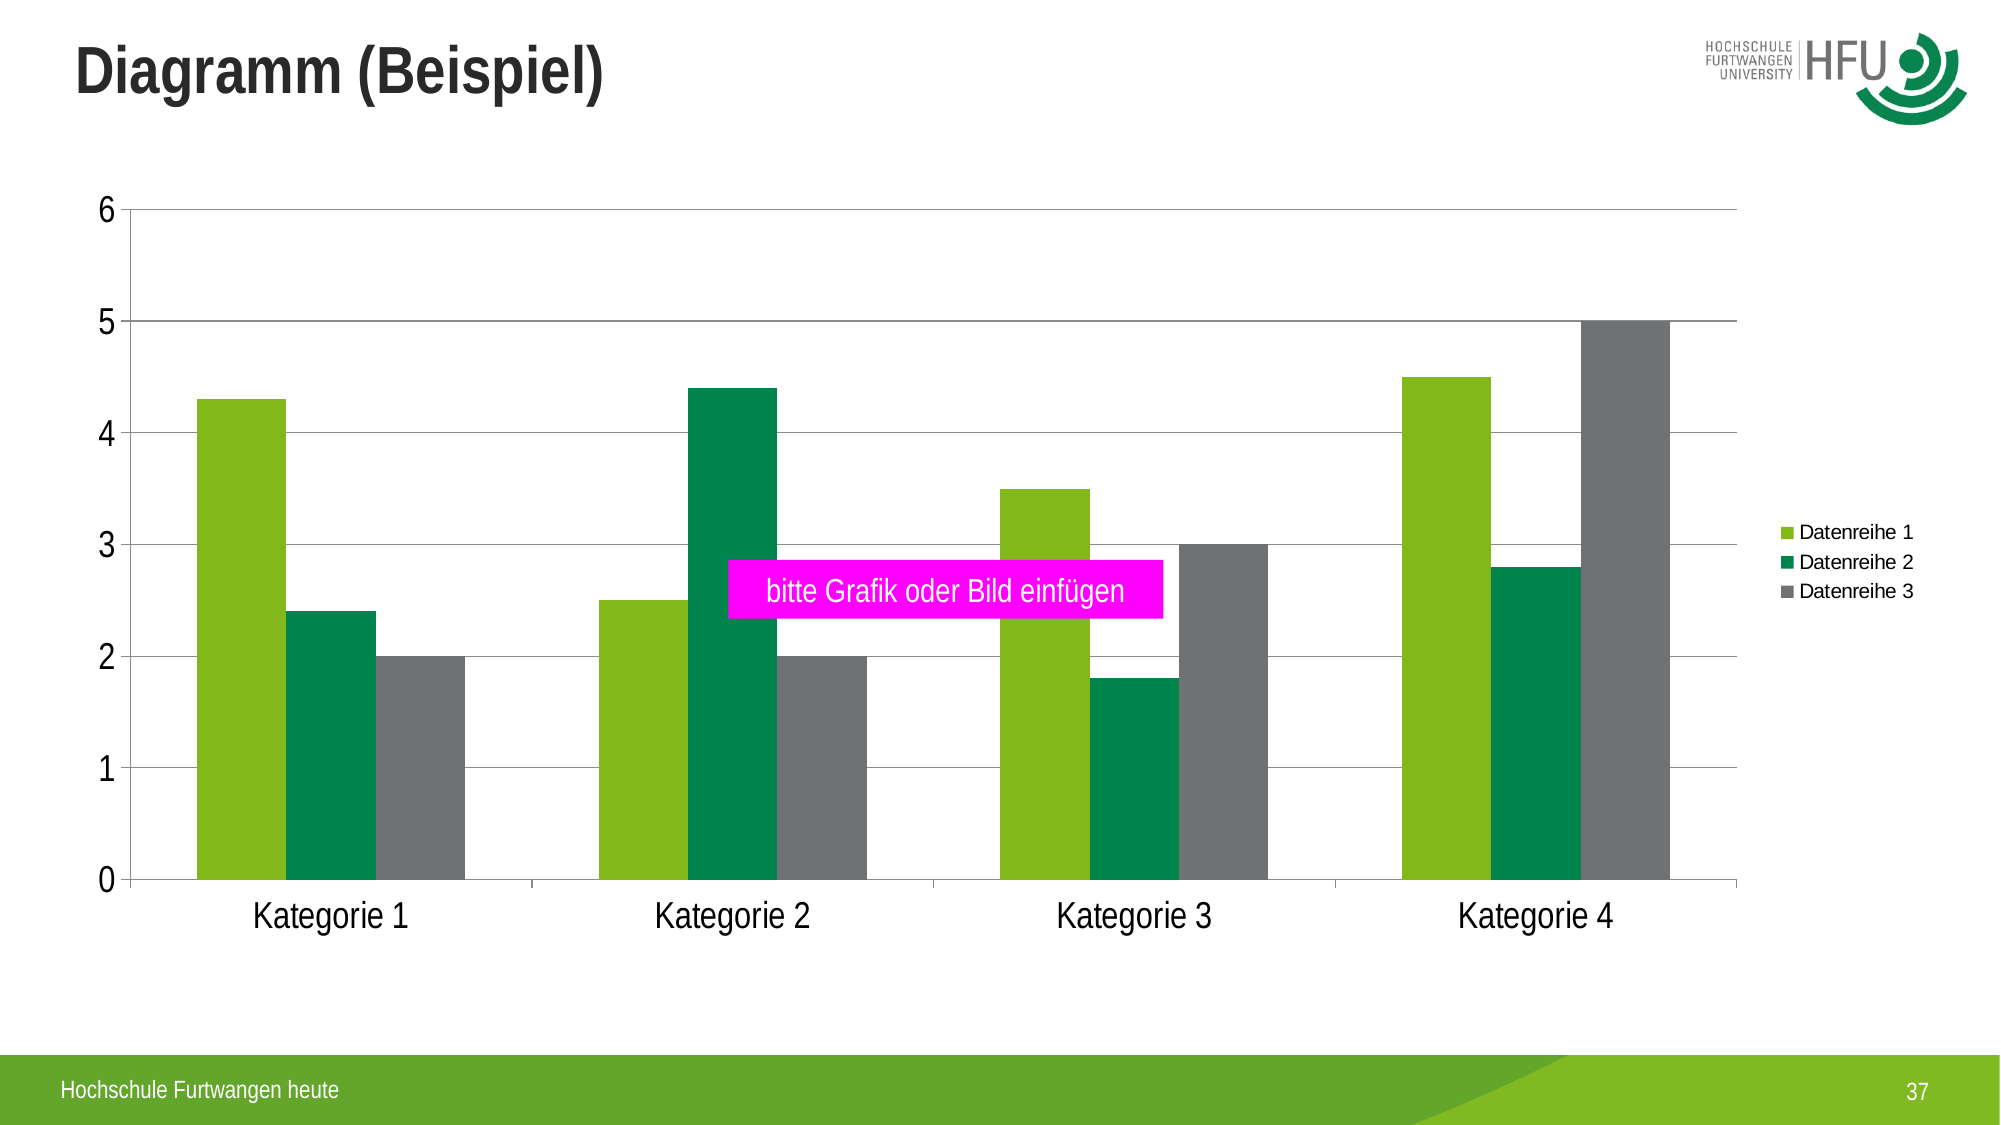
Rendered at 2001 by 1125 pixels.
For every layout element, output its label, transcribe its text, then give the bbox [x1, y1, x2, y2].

chart [60, 172, 1934, 953]
text_box Hochschule Furtwangen heute [60, 1058, 985, 1119]
picture [0, 1055, 2000, 1125]
text_box Diagramm (Beispiel) [60, 28, 1591, 102]
text_box 37 [1672, 1057, 1945, 1124]
picture [1689, 19, 1981, 137]
